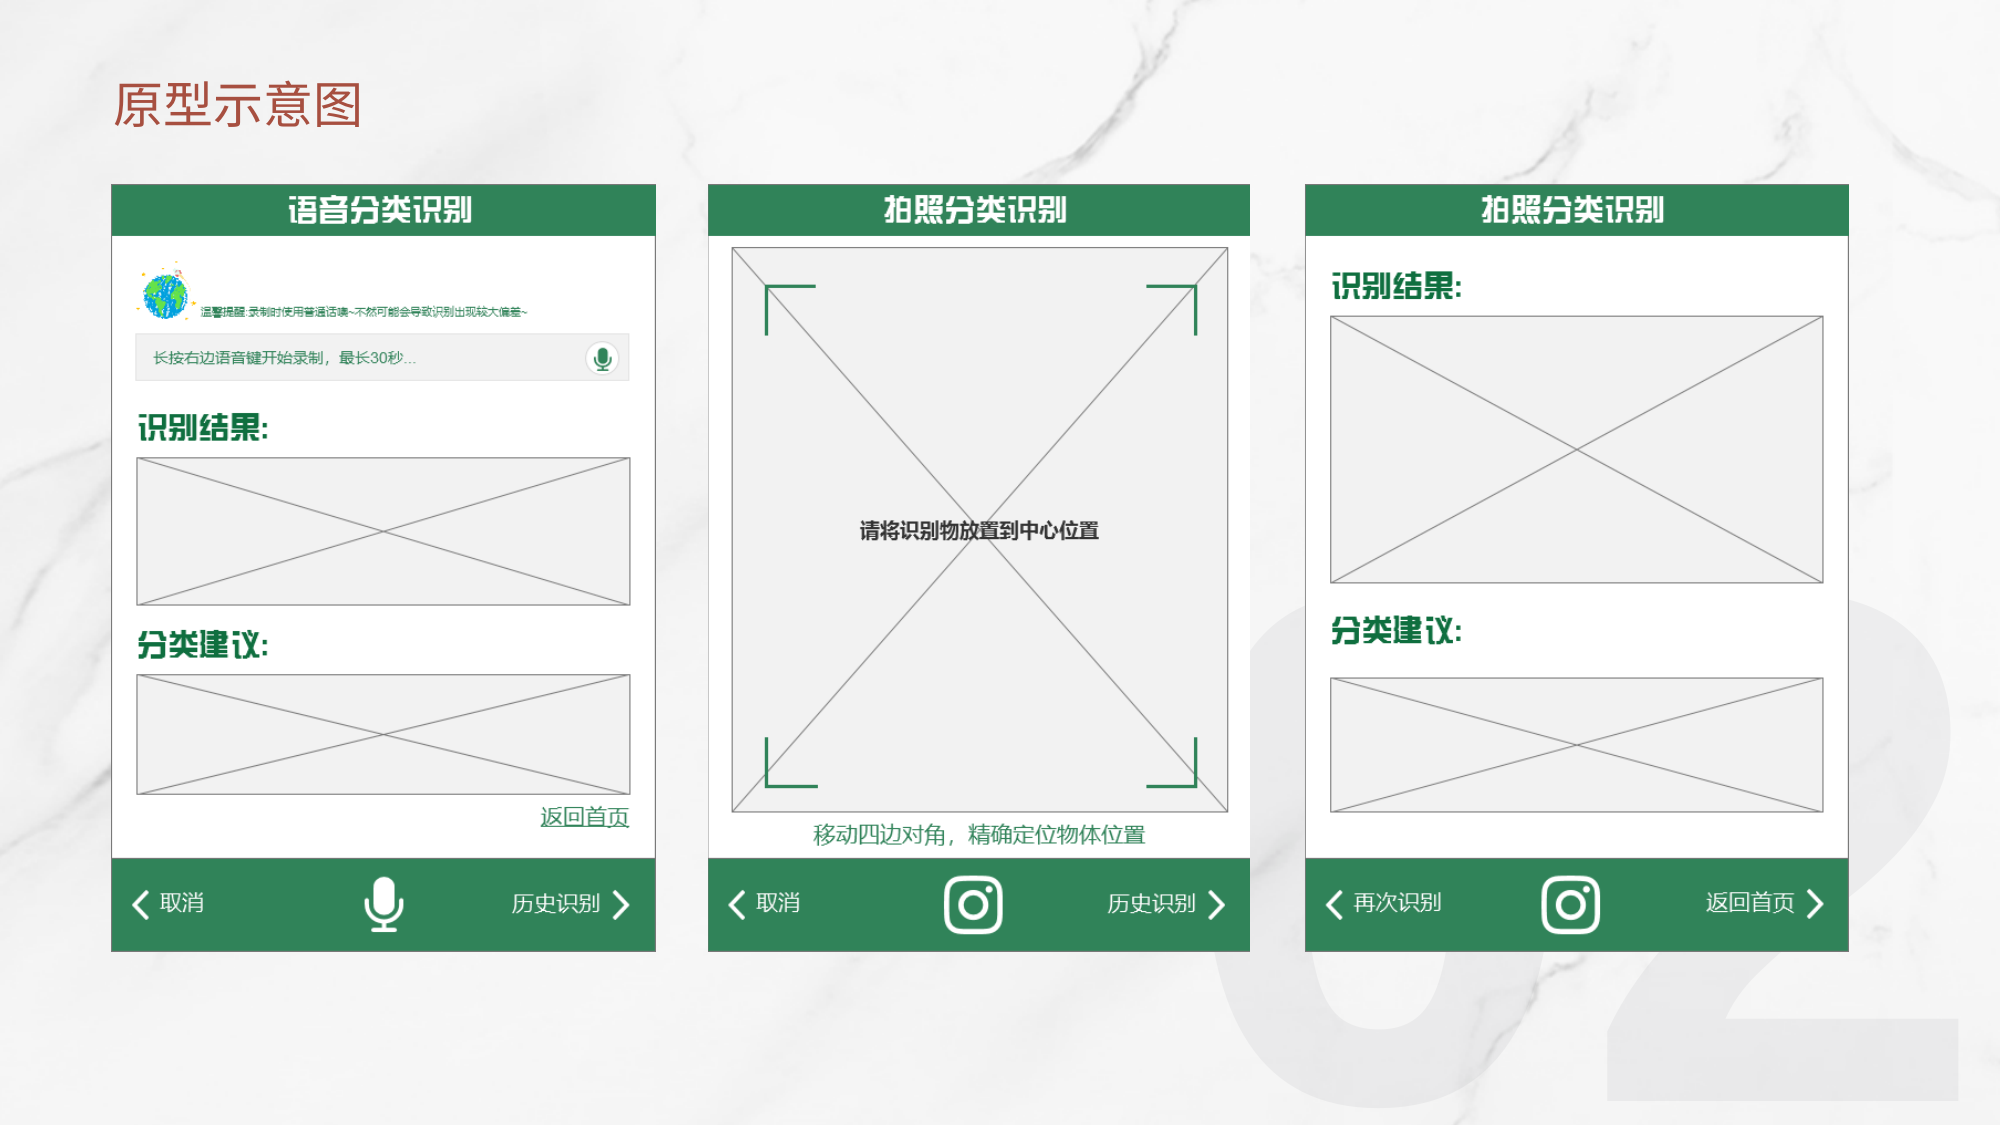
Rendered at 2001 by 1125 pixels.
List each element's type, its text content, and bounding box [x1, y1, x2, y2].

text_box 原型示意图 [98, 65, 554, 141]
text_box 02 [1162, 365, 2000, 1125]
picture [0, 0, 2000, 1125]
